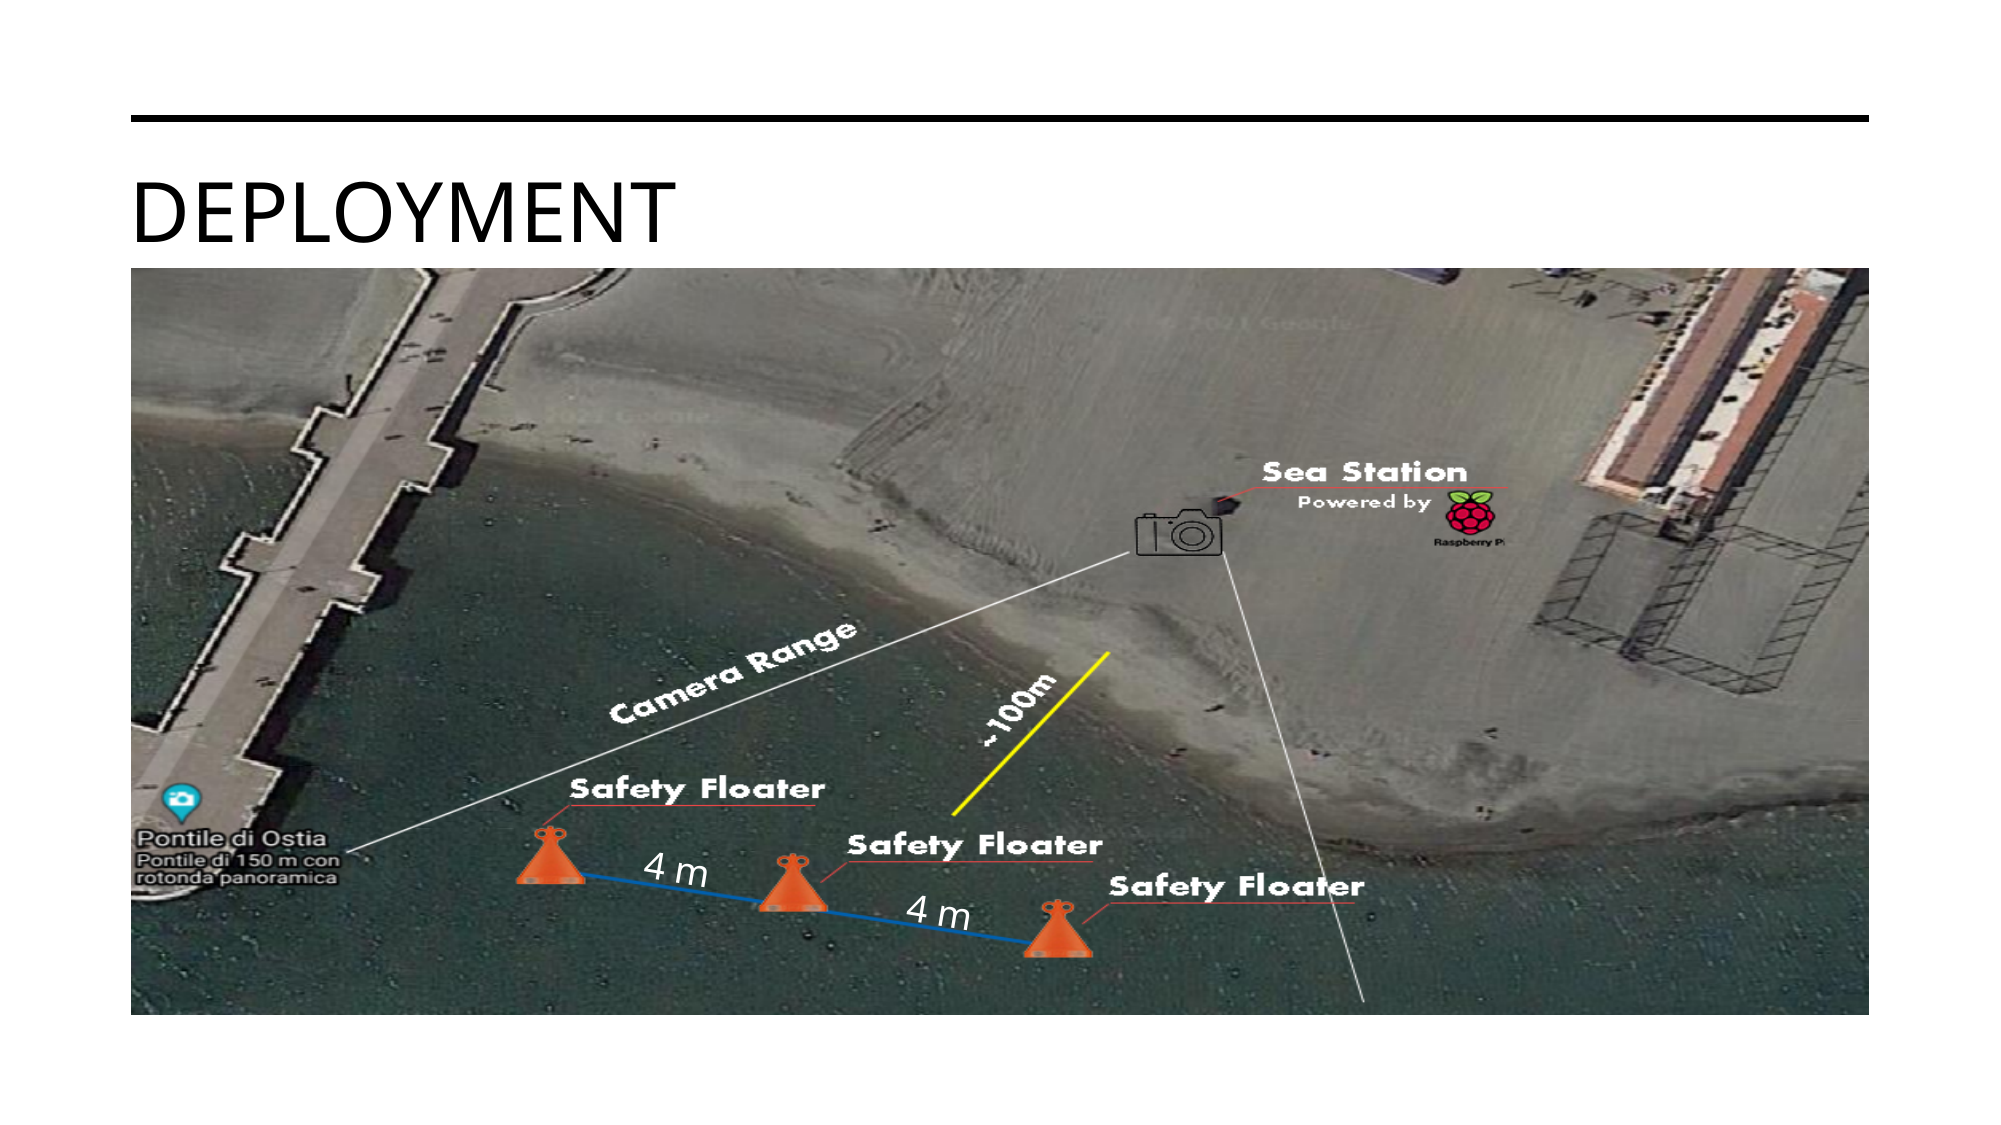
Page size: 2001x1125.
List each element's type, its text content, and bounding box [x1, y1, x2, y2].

title DEPLOYMENT [114, 151, 1869, 377]
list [131, 268, 1869, 1015]
